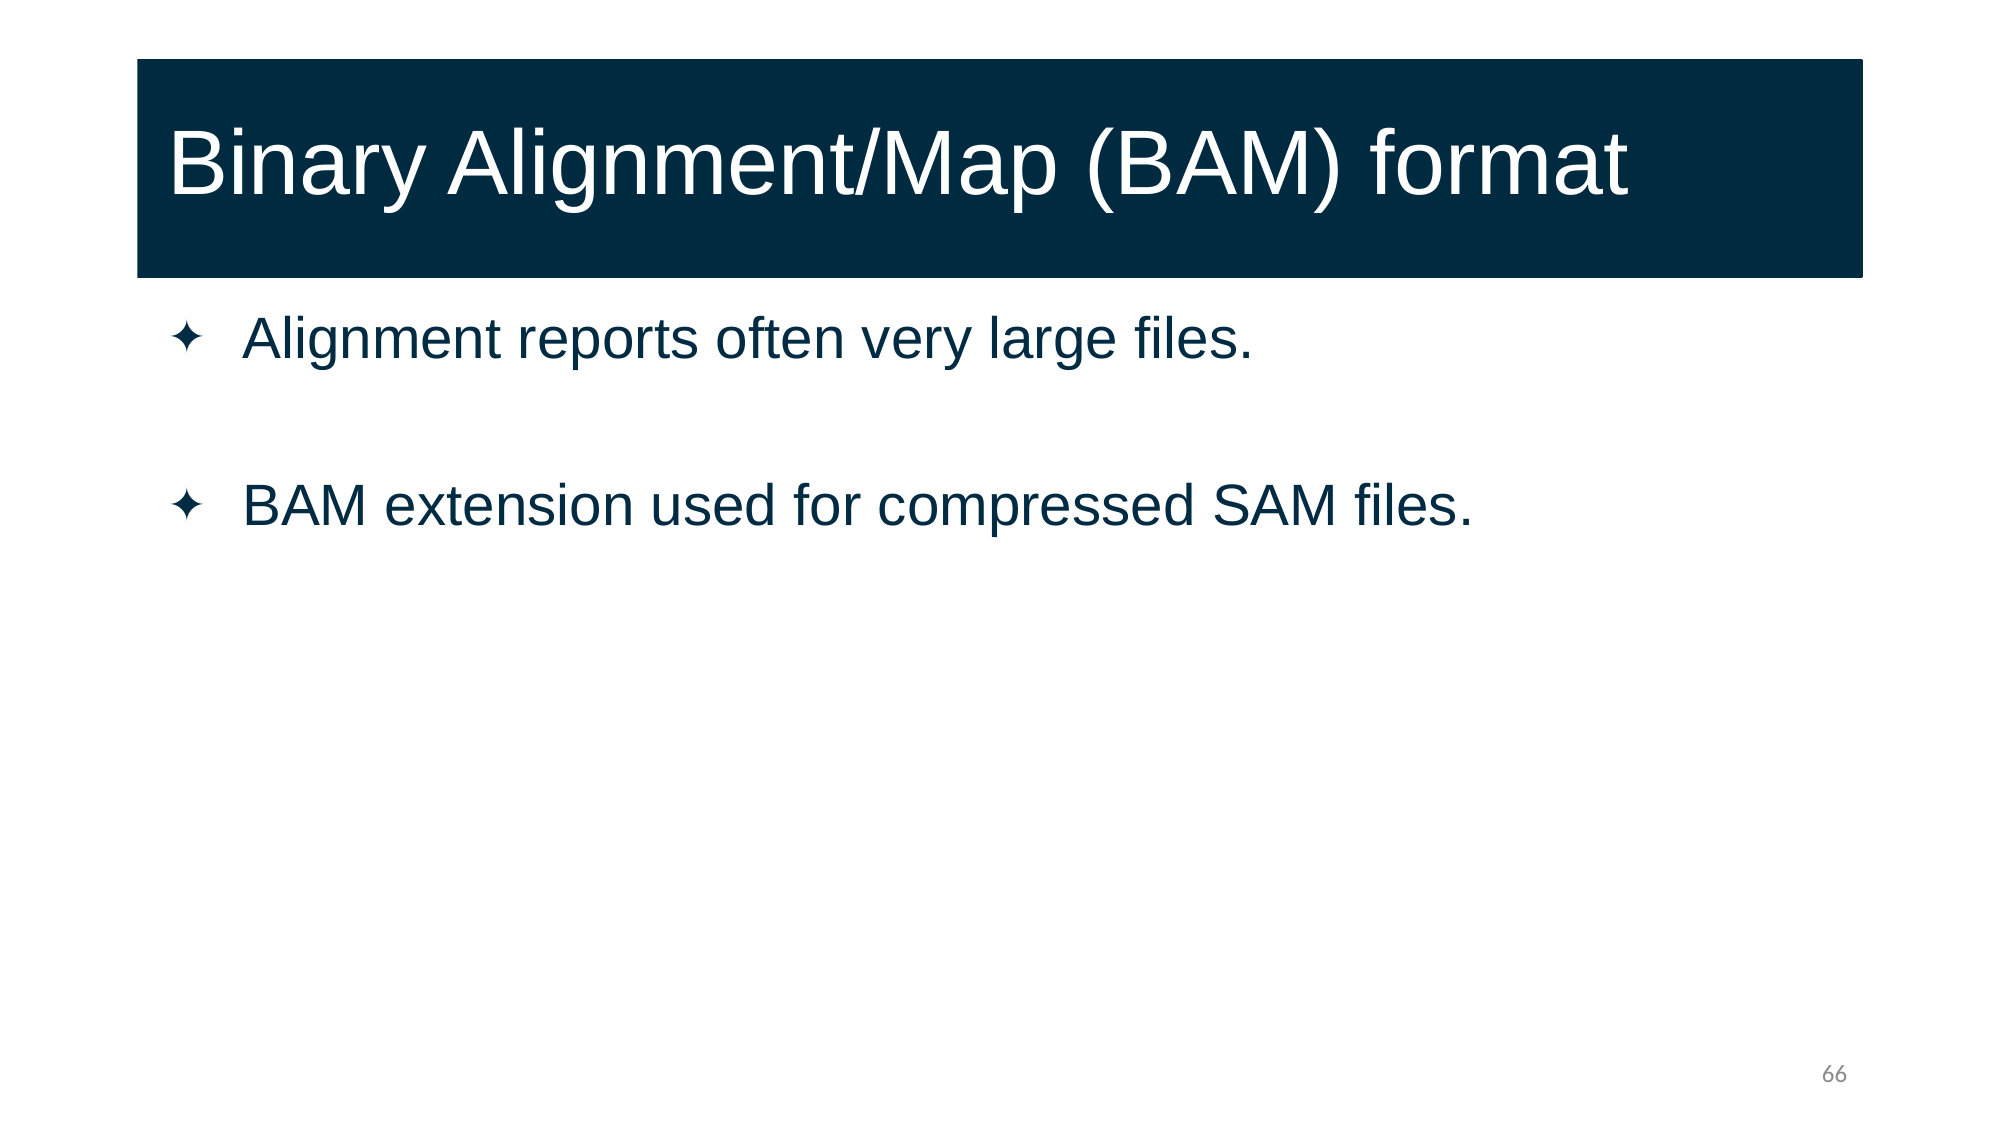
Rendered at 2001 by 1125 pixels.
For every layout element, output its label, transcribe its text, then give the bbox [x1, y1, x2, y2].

slide_number 66 [1412, 1042, 1863, 1103]
list Alignment reports often very large files. BAM extension used for compressed SAM files. [137, 307, 1863, 541]
title Binary Alignment/Map (BAM) format [137, 59, 1863, 278]
